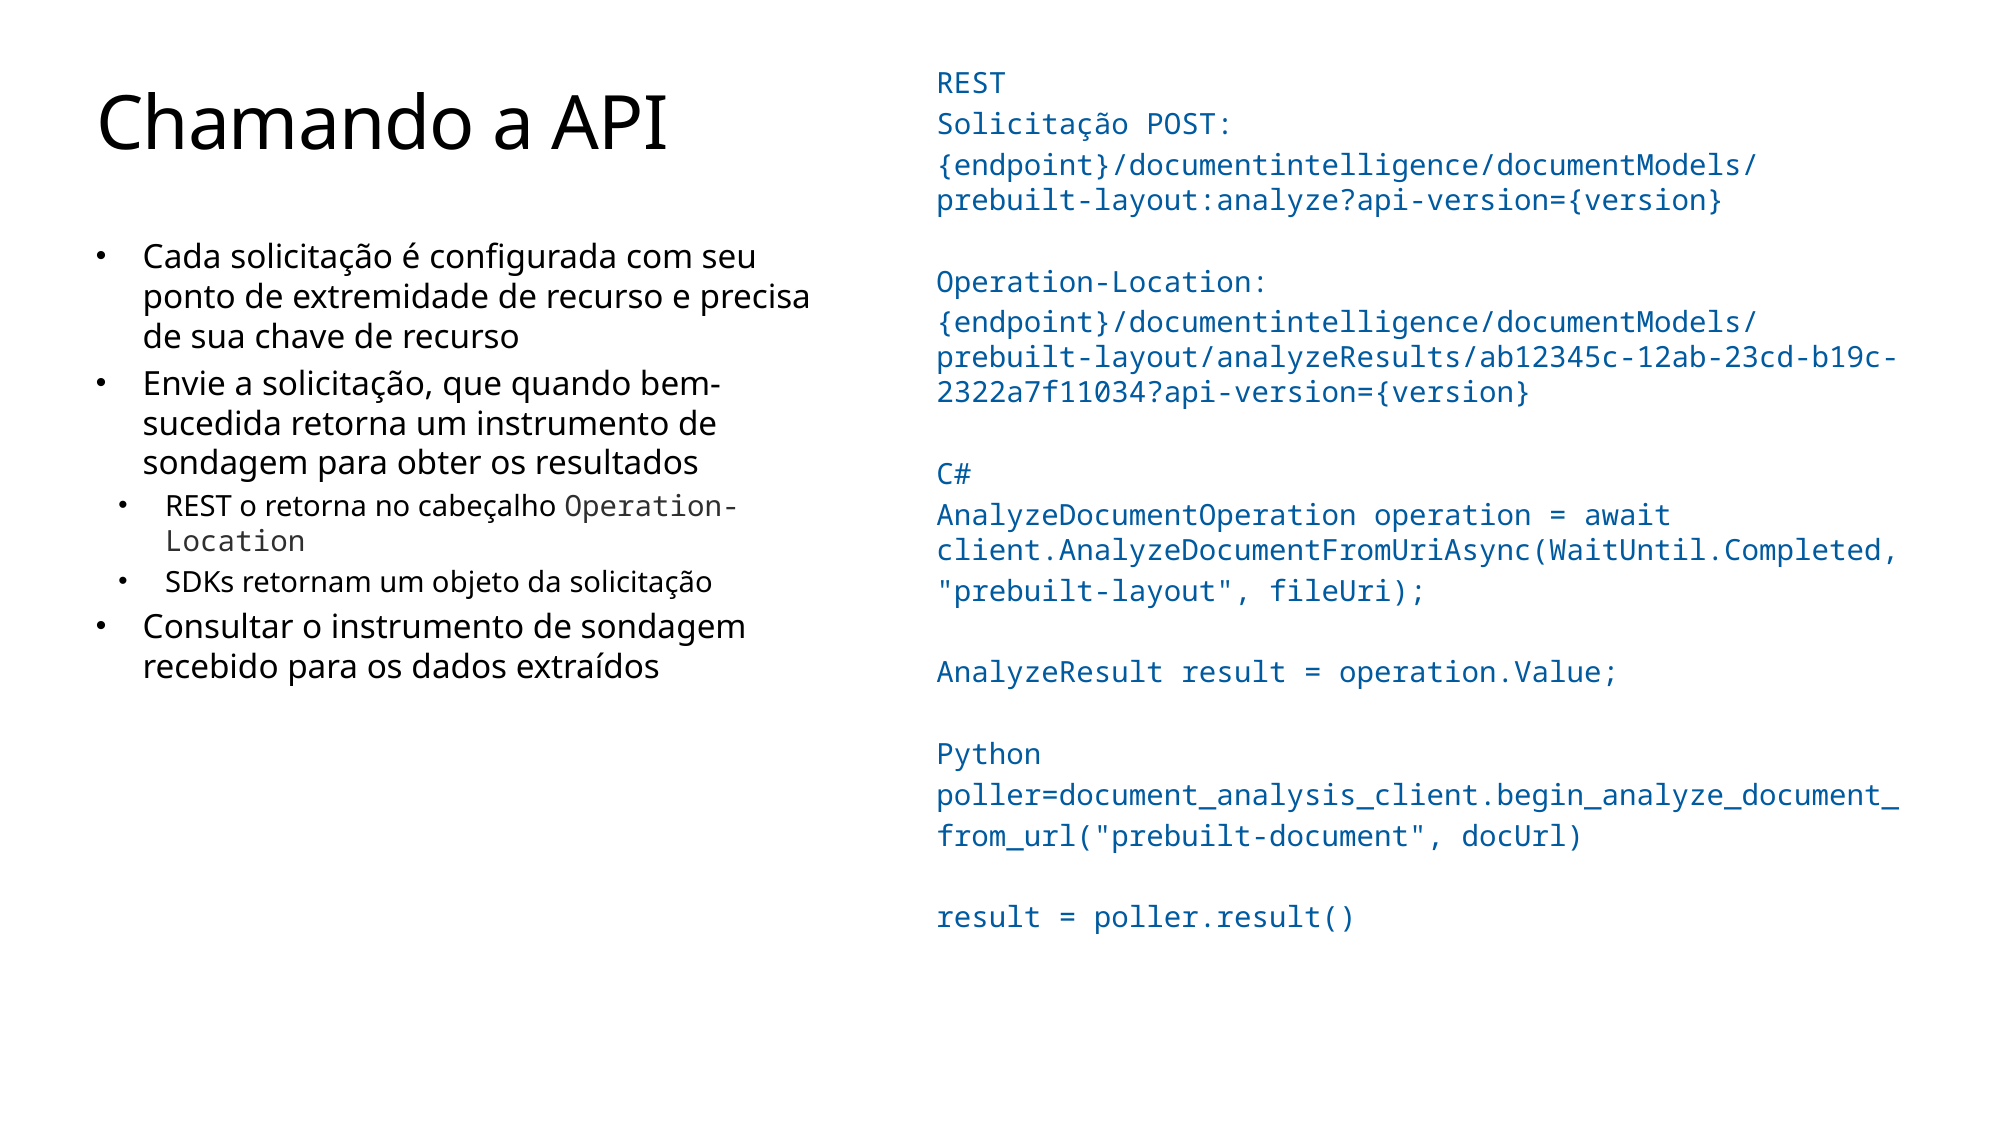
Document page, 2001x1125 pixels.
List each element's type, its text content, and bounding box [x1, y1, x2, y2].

list REST Solicitação POST: {endpoint}/documentintelligence/documentModels/prebuilt-layout:analyze?api-version={version} Operation-Location: {endpoint}/documentintelligence/documentModels/prebuilt-layout/analyzeResults/ab12345c-12ab-23cd-b19c-2322a7f11034?api-version={version} C# AnalyzeDocumentOperation operation = await client.AnalyzeDocumentFromUriAsync(WaitUntil.Completed, "prebuilt-layout", fileUri); AnalyzeResult result = operation.Value; Python poller=document_analysis_client.begin_analyze_document_ from_url("prebuilt-document", docUrl) result = poller.result() [936, 64, 1905, 1076]
list Cada solicitação é configurada com seu ponto de extremidade de recurso e precisa de sua chave de recurso Envie a solicitação, que quando bem-sucedida retorna um instrumento de sondagem para obter os resultados REST o retorna no cabeçalho Operation-Location SDKs retornam um objeto da solicitação Consultar o instrumento de sondagem recebido para os dados extraídos [95, 235, 836, 745]
title Chamando a API [96, 75, 936, 166]
